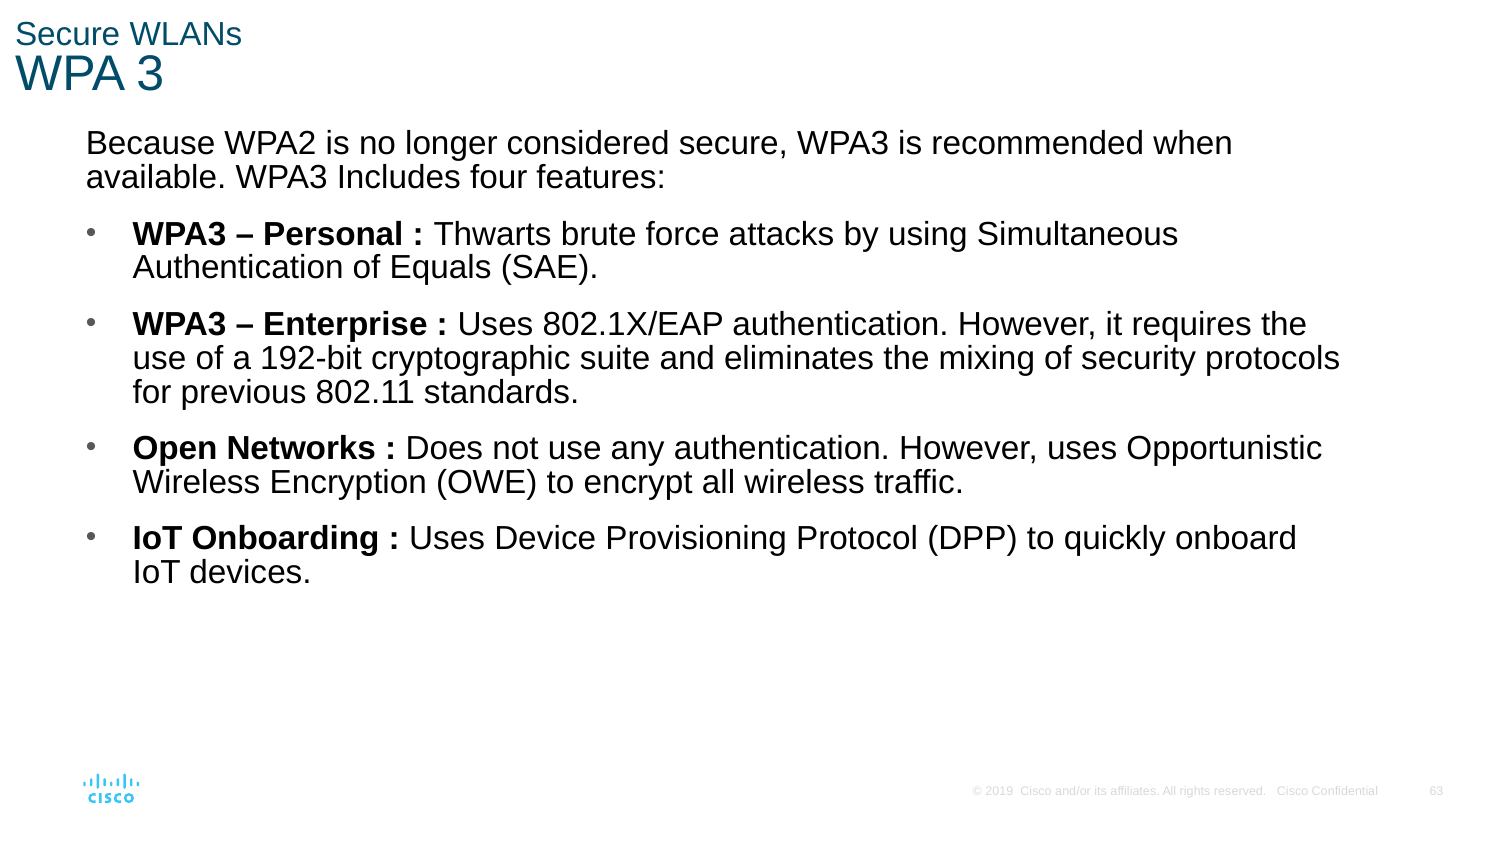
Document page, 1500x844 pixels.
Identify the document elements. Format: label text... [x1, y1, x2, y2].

title Secure WLANs WPA 3 [0, 0, 1369, 121]
list Because WPA2 is no longer considered secure, WPA3 is recommended when available. WPA3 Includes four features: WPA3 – Personal : Thwarts brute force attacks by using Simultaneous Authentication of Equals (SAE). WPA3 – Enterprise : Uses 802.1X/EAP authentication. However, it requires the use of a 192-bit cryptographic suite and eliminates the mixing of security protocols for previous 802.11 standards. Open Networks : Does not use any authentication. However, uses Opportunistic Wireless Encryption (OWE) to encrypt all wireless traffic. IoT Onboarding : Uses Device Provisioning Protocol (DPP) to quickly onboard IoT devices. [70, 120, 1369, 786]
